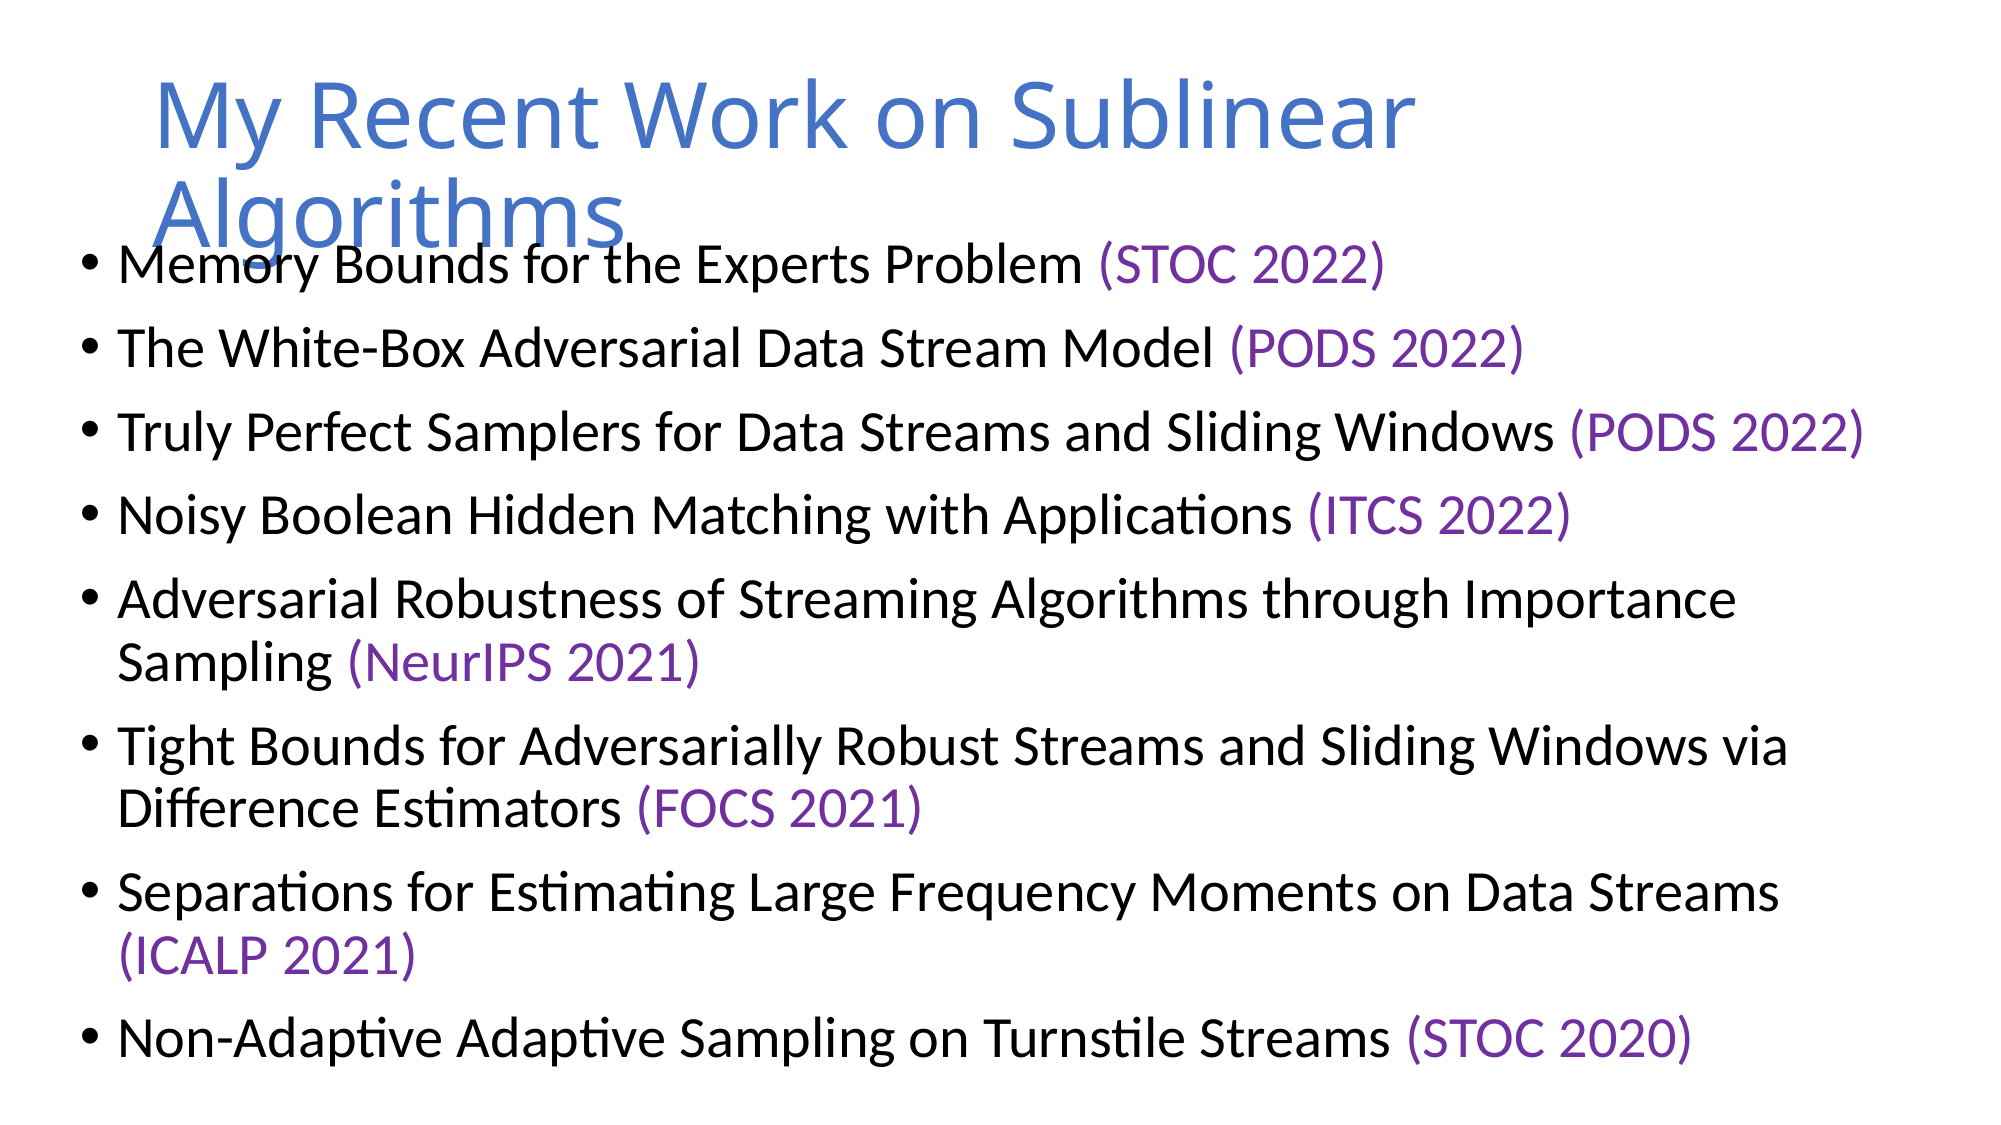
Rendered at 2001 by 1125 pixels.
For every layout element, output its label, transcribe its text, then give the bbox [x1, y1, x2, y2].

list Memory Bounds for the Experts Problem (STOC 2022) The White-Box Adversarial Data Stream Model (PODS 2022) Truly Perfect Samplers for Data Streams and Sliding Windows (PODS 2022) Noisy Boolean Hidden Matching with Applications (ITCS 2022) Adversarial Robustness of Streaming Algorithms through Importance Sampling (NeurIPS 2021) Tight Bounds for Adversarially Robust Streams and Sliding Windows via Difference Estimators (FOCS 2021) Separations for Estimating Large Frequency Moments on Data Streams (ICALP 2021) Non-Adaptive Adaptive Sampling on Turnstile Streams (STOC 2020) [64, 225, 1936, 1098]
title My Recent Work on Sublinear Algorithms [137, 59, 1863, 225]
